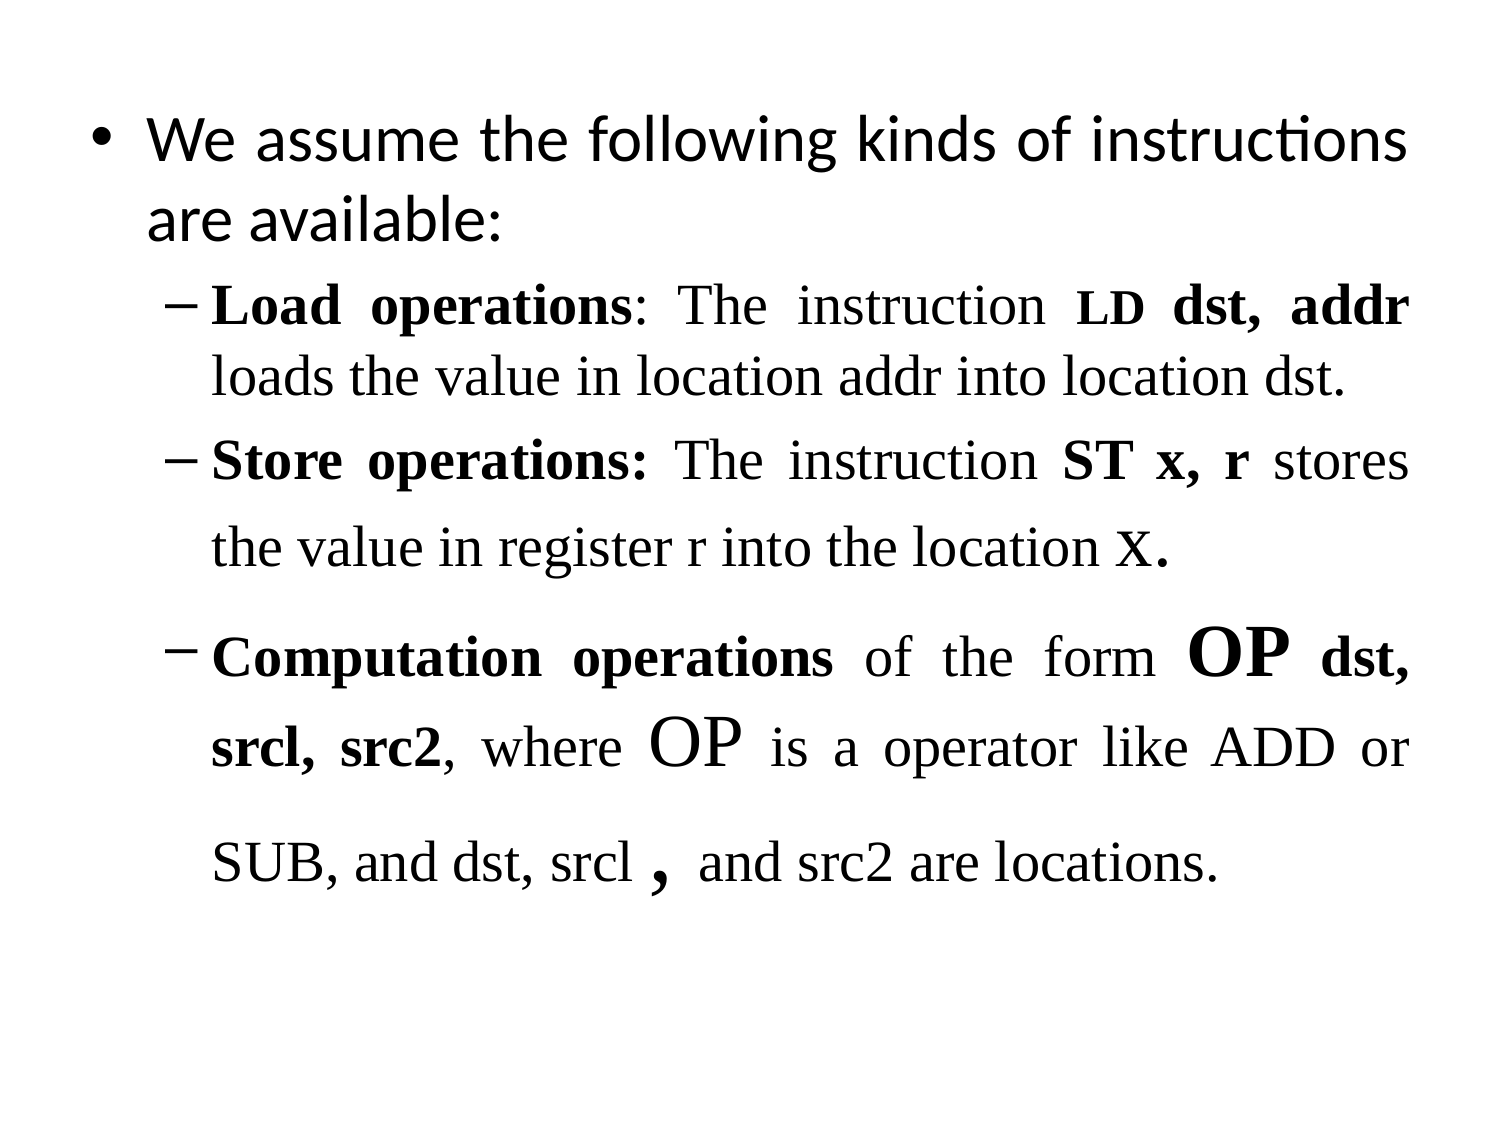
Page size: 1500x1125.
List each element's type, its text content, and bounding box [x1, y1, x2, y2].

list We assume the following kinds of instructions are available: Load operations: The instruction LD dst, addr loads the value in location addr into location dst. Store operations: The instruction ST x, r stores the value in register r into the location x. Computation operations of the form OP dst, srcl, src2, where OP is a operator like ADD or SUB, and dst, srcl , and src2 are locations. [75, 87, 1425, 1005]
